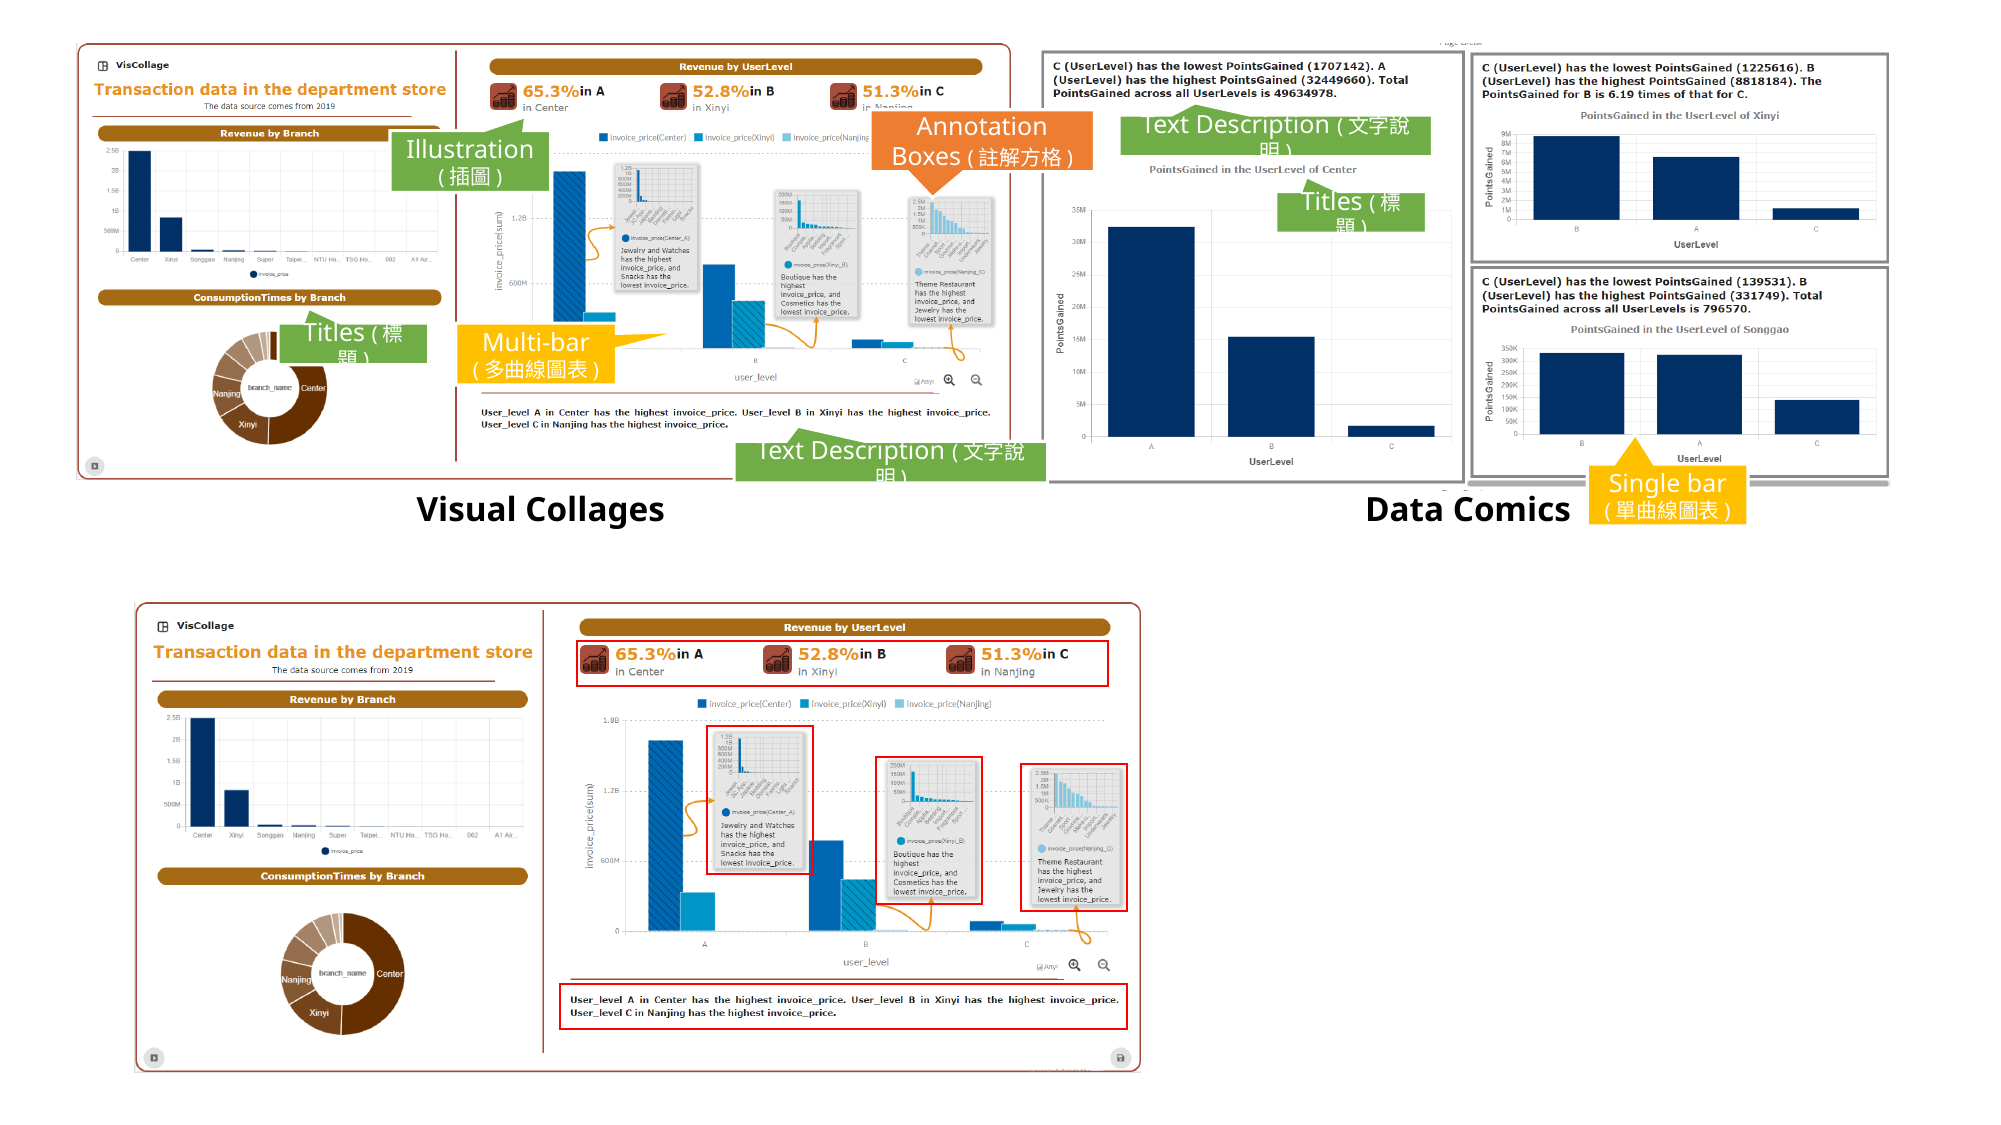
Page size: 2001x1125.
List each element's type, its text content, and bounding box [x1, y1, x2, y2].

picture [76, 43, 1011, 483]
picture [134, 602, 1141, 1076]
text_box Annotation Boxes (註解方格) [1011, 108, 1037, 174]
text_box Single bar (單曲線圖表) [1585, 491, 1750, 528]
picture [1037, 43, 1900, 491]
text_box Data Comics [1237, 491, 1699, 536]
text_box Text Description (文字說明) [732, 439, 1037, 485]
text_box Visual Collages [310, 483, 772, 536]
